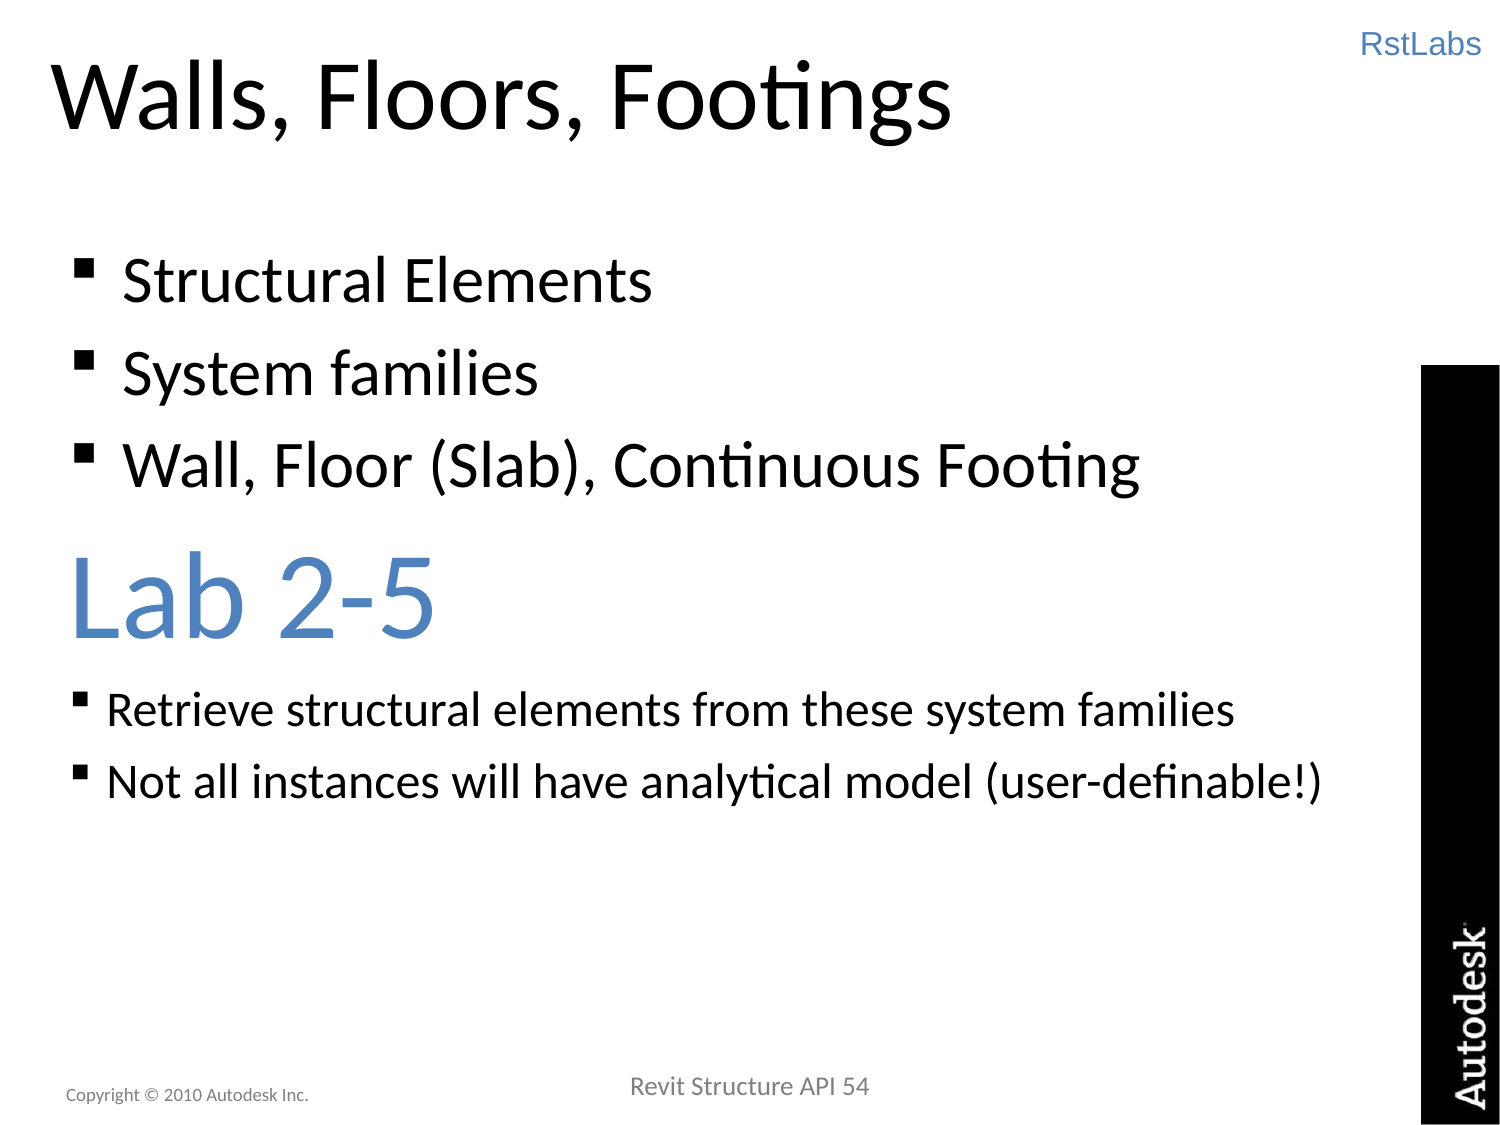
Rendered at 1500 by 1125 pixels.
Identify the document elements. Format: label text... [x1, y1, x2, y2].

title Walls, Floors, Footings [35, 22, 1336, 210]
list Structural Elements System families Wall, Floor (Slab), Continuous Footing Lab 2-5 Retrieve structural elements from these system families Not all instances will have analytical model (user-definable!) [35, 228, 1472, 1000]
picture [1420, 365, 1500, 1125]
text_box RstLabs [1151, 22, 1483, 63]
